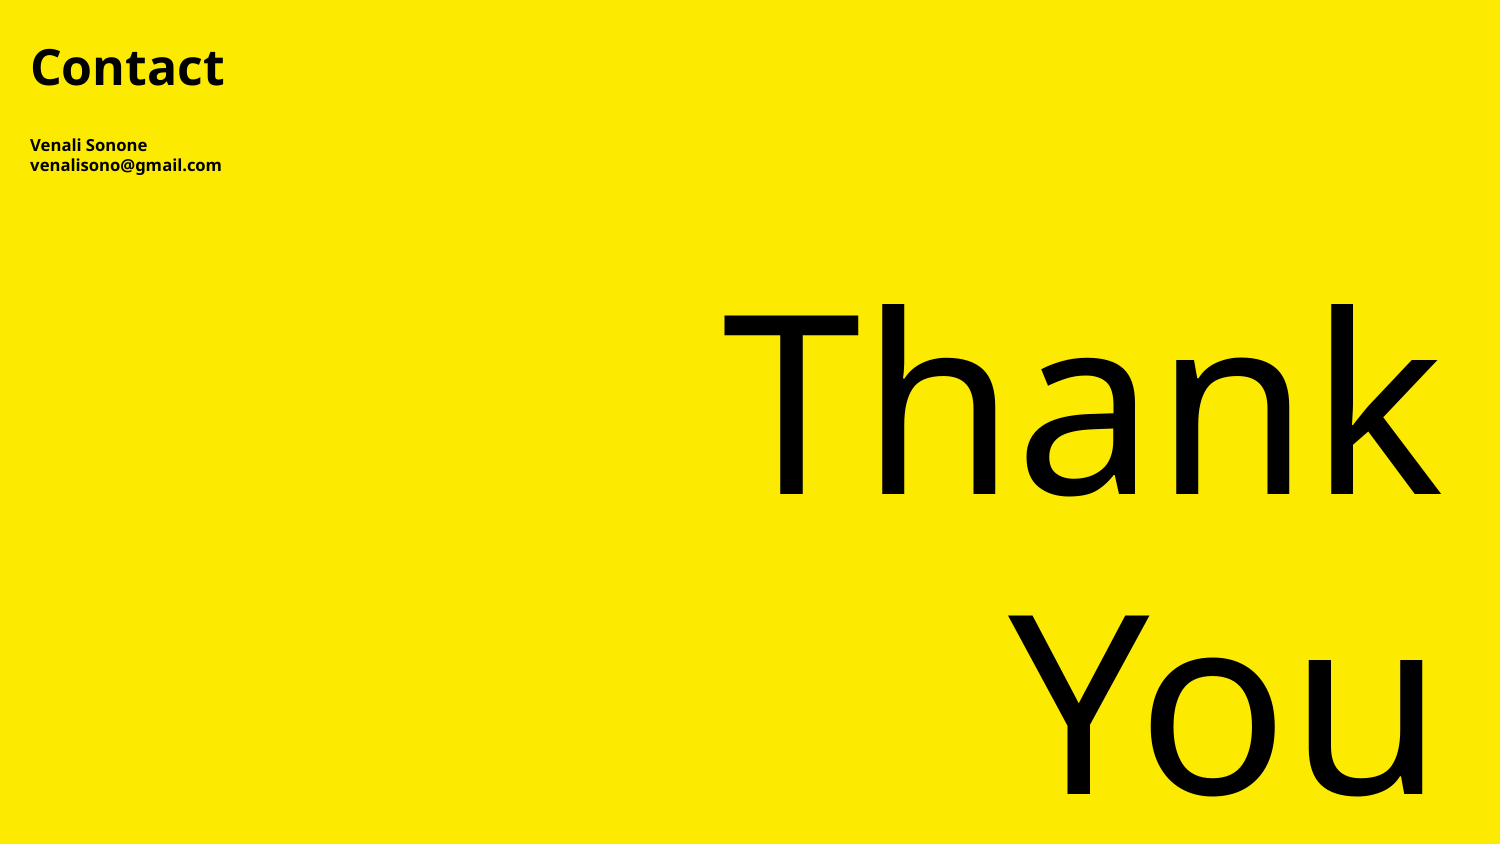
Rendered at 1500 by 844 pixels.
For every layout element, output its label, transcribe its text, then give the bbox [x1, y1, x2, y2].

list Venali Sonone venalisono@gmail.com [15, 119, 257, 298]
title Thank You [258, 378, 1459, 712]
subtitle Contact [15, 20, 277, 541]
